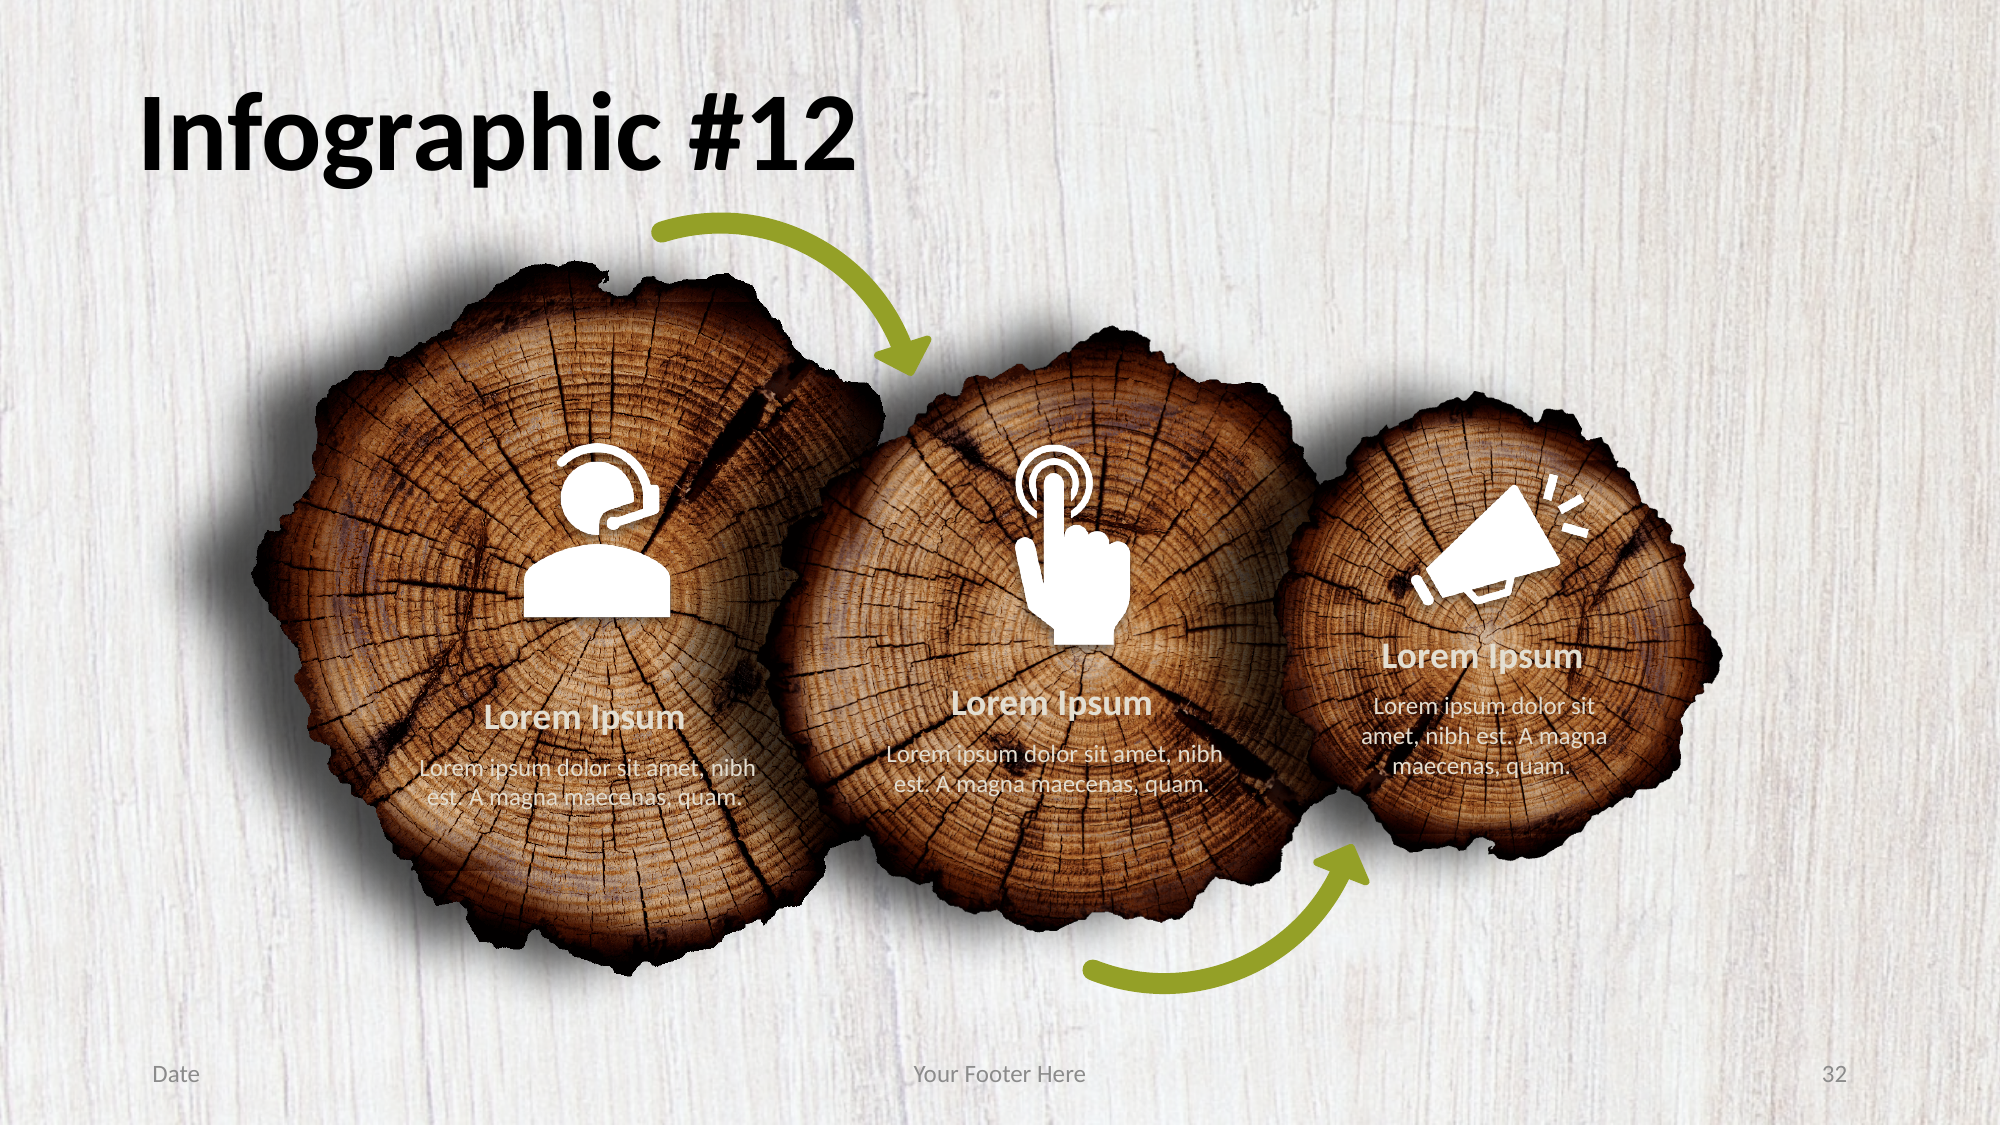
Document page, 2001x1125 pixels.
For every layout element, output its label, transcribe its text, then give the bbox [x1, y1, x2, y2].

slide_number Date [137, 1051, 588, 1103]
footer Your Footer Here [662, 1042, 1338, 1103]
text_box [1358, 622, 1612, 789]
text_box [872, 670, 1238, 837]
picture [962, 435, 1181, 655]
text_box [651, 212, 1370, 995]
slide_number 32 [1412, 1042, 1863, 1103]
picture [1370, 273, 1755, 972]
title Infographic #12 [137, 64, 1863, 203]
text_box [405, 683, 771, 850]
picture [201, 227, 974, 1018]
